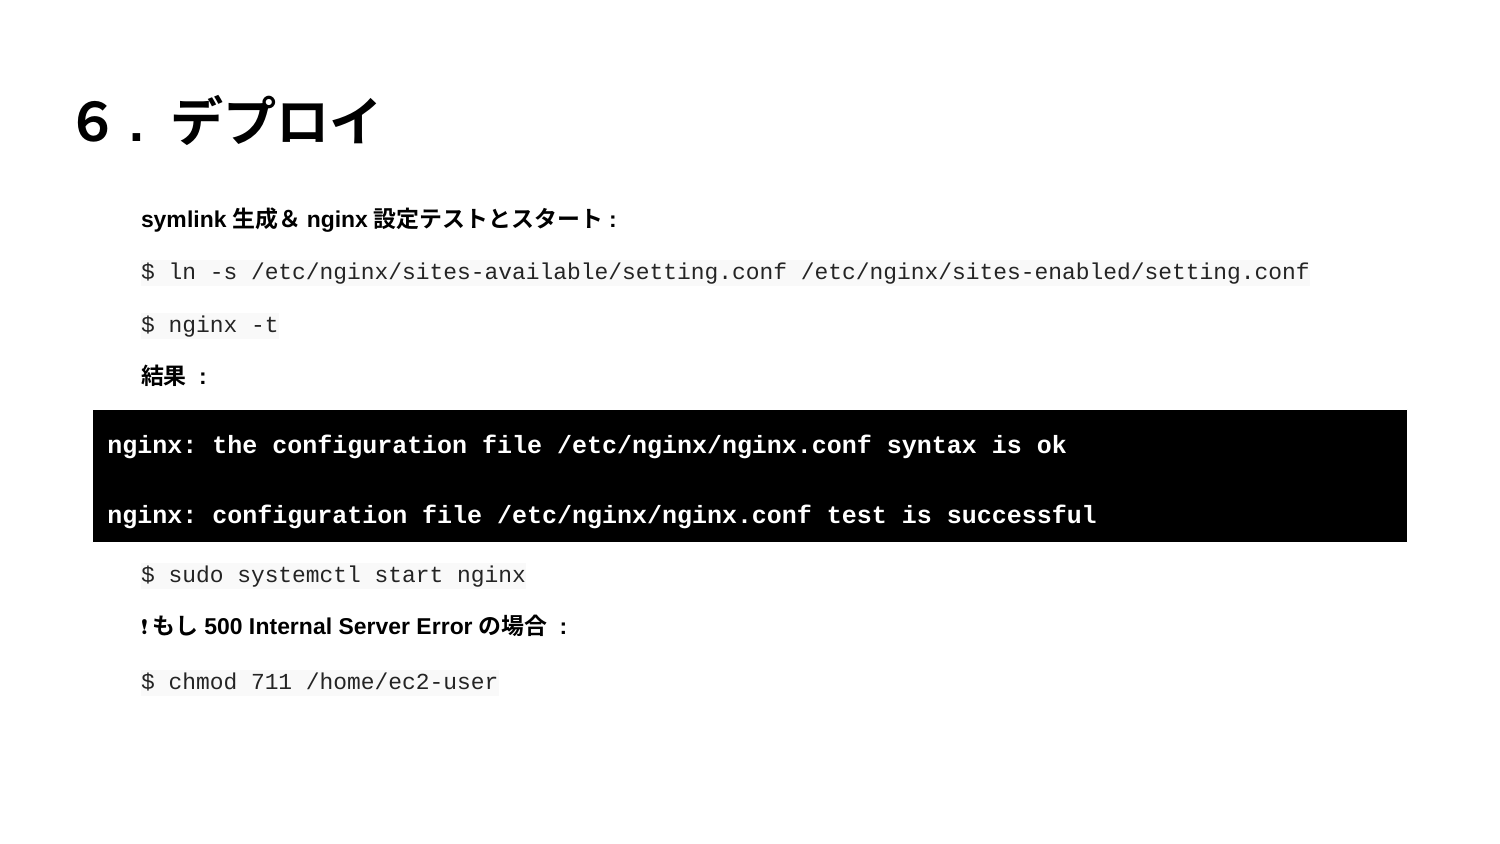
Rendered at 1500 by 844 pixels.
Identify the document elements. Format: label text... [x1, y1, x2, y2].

list symlink生成＆nginx設定テストとスタート: $ ln -s /etc/nginx/sites-available/setting.conf /etc/nginx/sites-enabled/setting.conf $ nginx -t 結果 : $ sudo systemctl start nginx ❗️もし500 Internal Server Errorの場合 : $ chmod 711 /home/ec2-user [51, 189, 1449, 815]
text_box nginx: the configuration file /etc/nginx/nginx.conf syntax is ok nginx: configuration file /etc/nginx/nginx.conf test is successful [92, 409, 1408, 543]
title ６. デプロイ [51, 72, 1449, 167]
